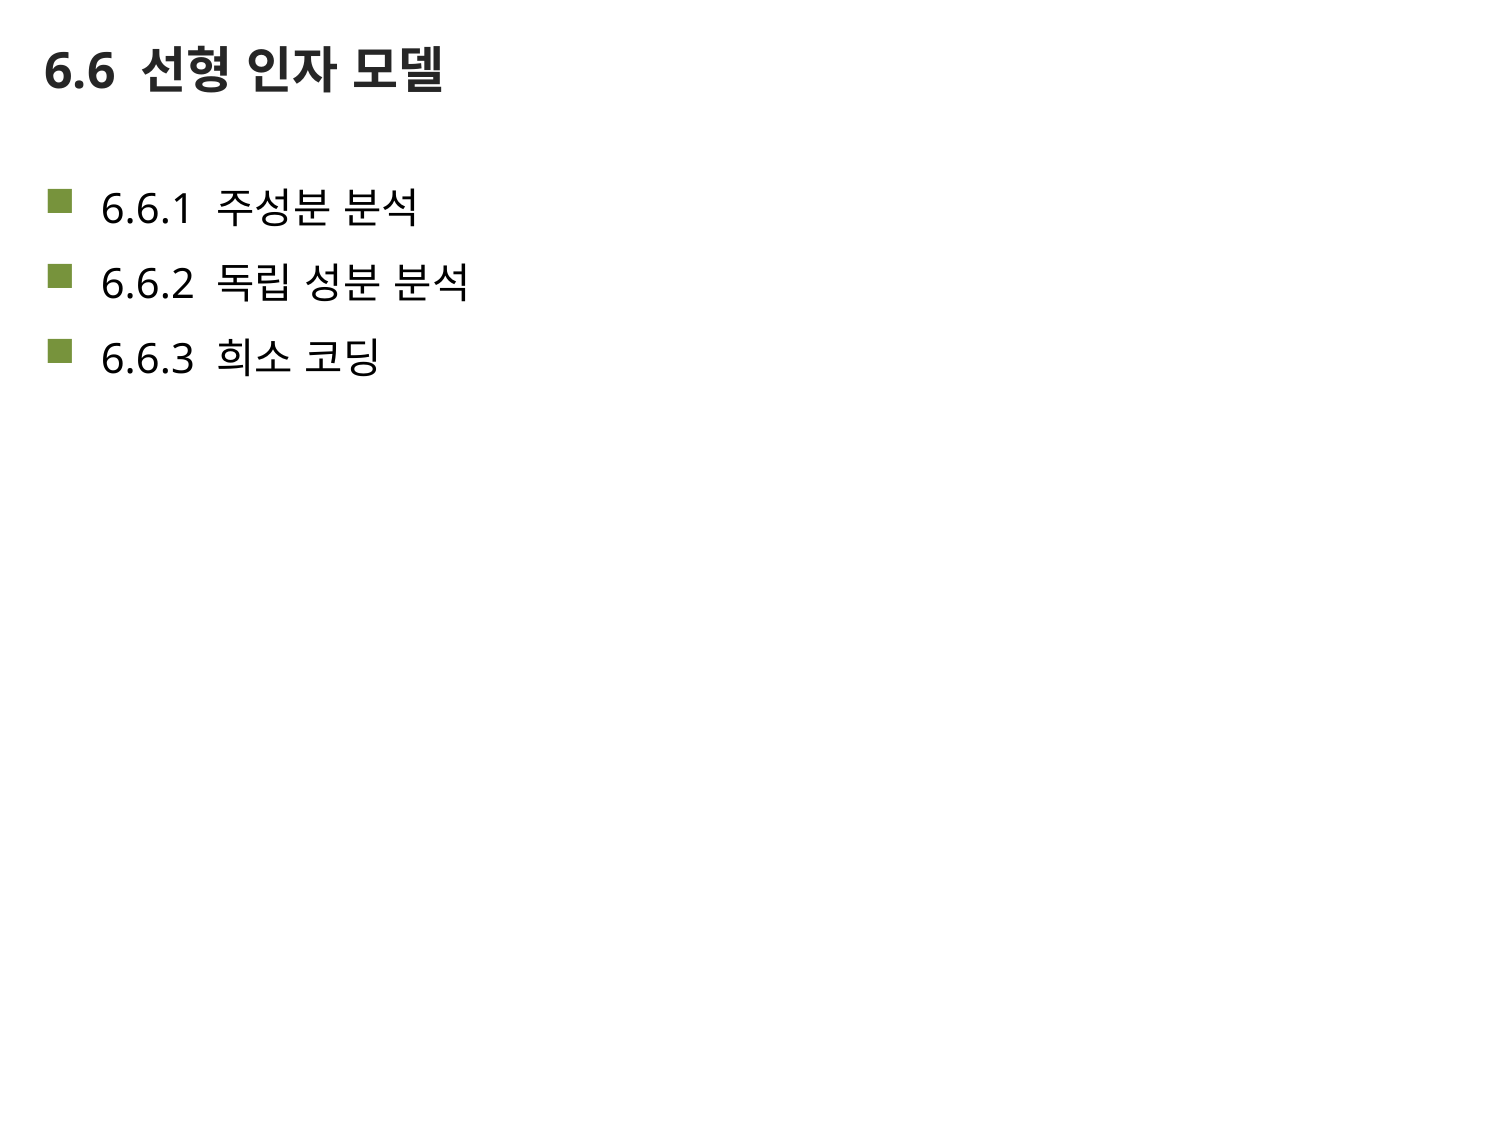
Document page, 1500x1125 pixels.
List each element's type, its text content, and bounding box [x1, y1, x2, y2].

title 6.6 선형 인자 모델 [29, 23, 1270, 114]
list 6.6.1 주성분 분석 6.6.2 독립 성분 분석 6.6.3 희소 코딩 [29, 148, 1459, 1083]
